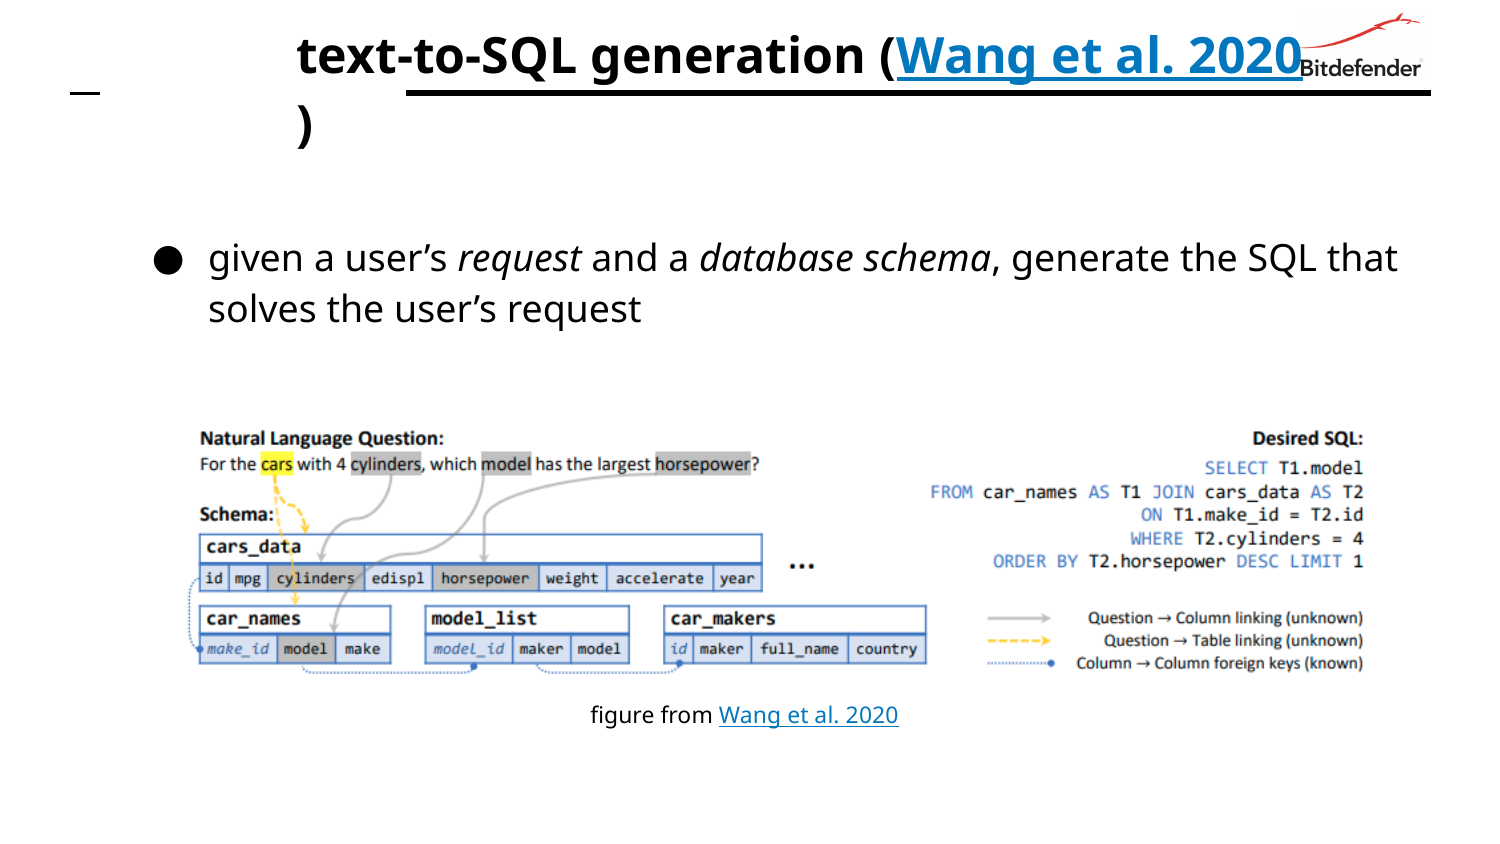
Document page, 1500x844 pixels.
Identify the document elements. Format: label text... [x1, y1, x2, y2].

picture [1319, 12, 1431, 77]
title text-to-SQL generation (Wang et al. 2020) [281, 8, 1319, 113]
list given a user’s request and a database schema, generate the SQL that solves the user’s request [118, 211, 1433, 410]
text_box figure from Wang et al. 2020 [575, 694, 976, 747]
picture [173, 409, 1397, 686]
